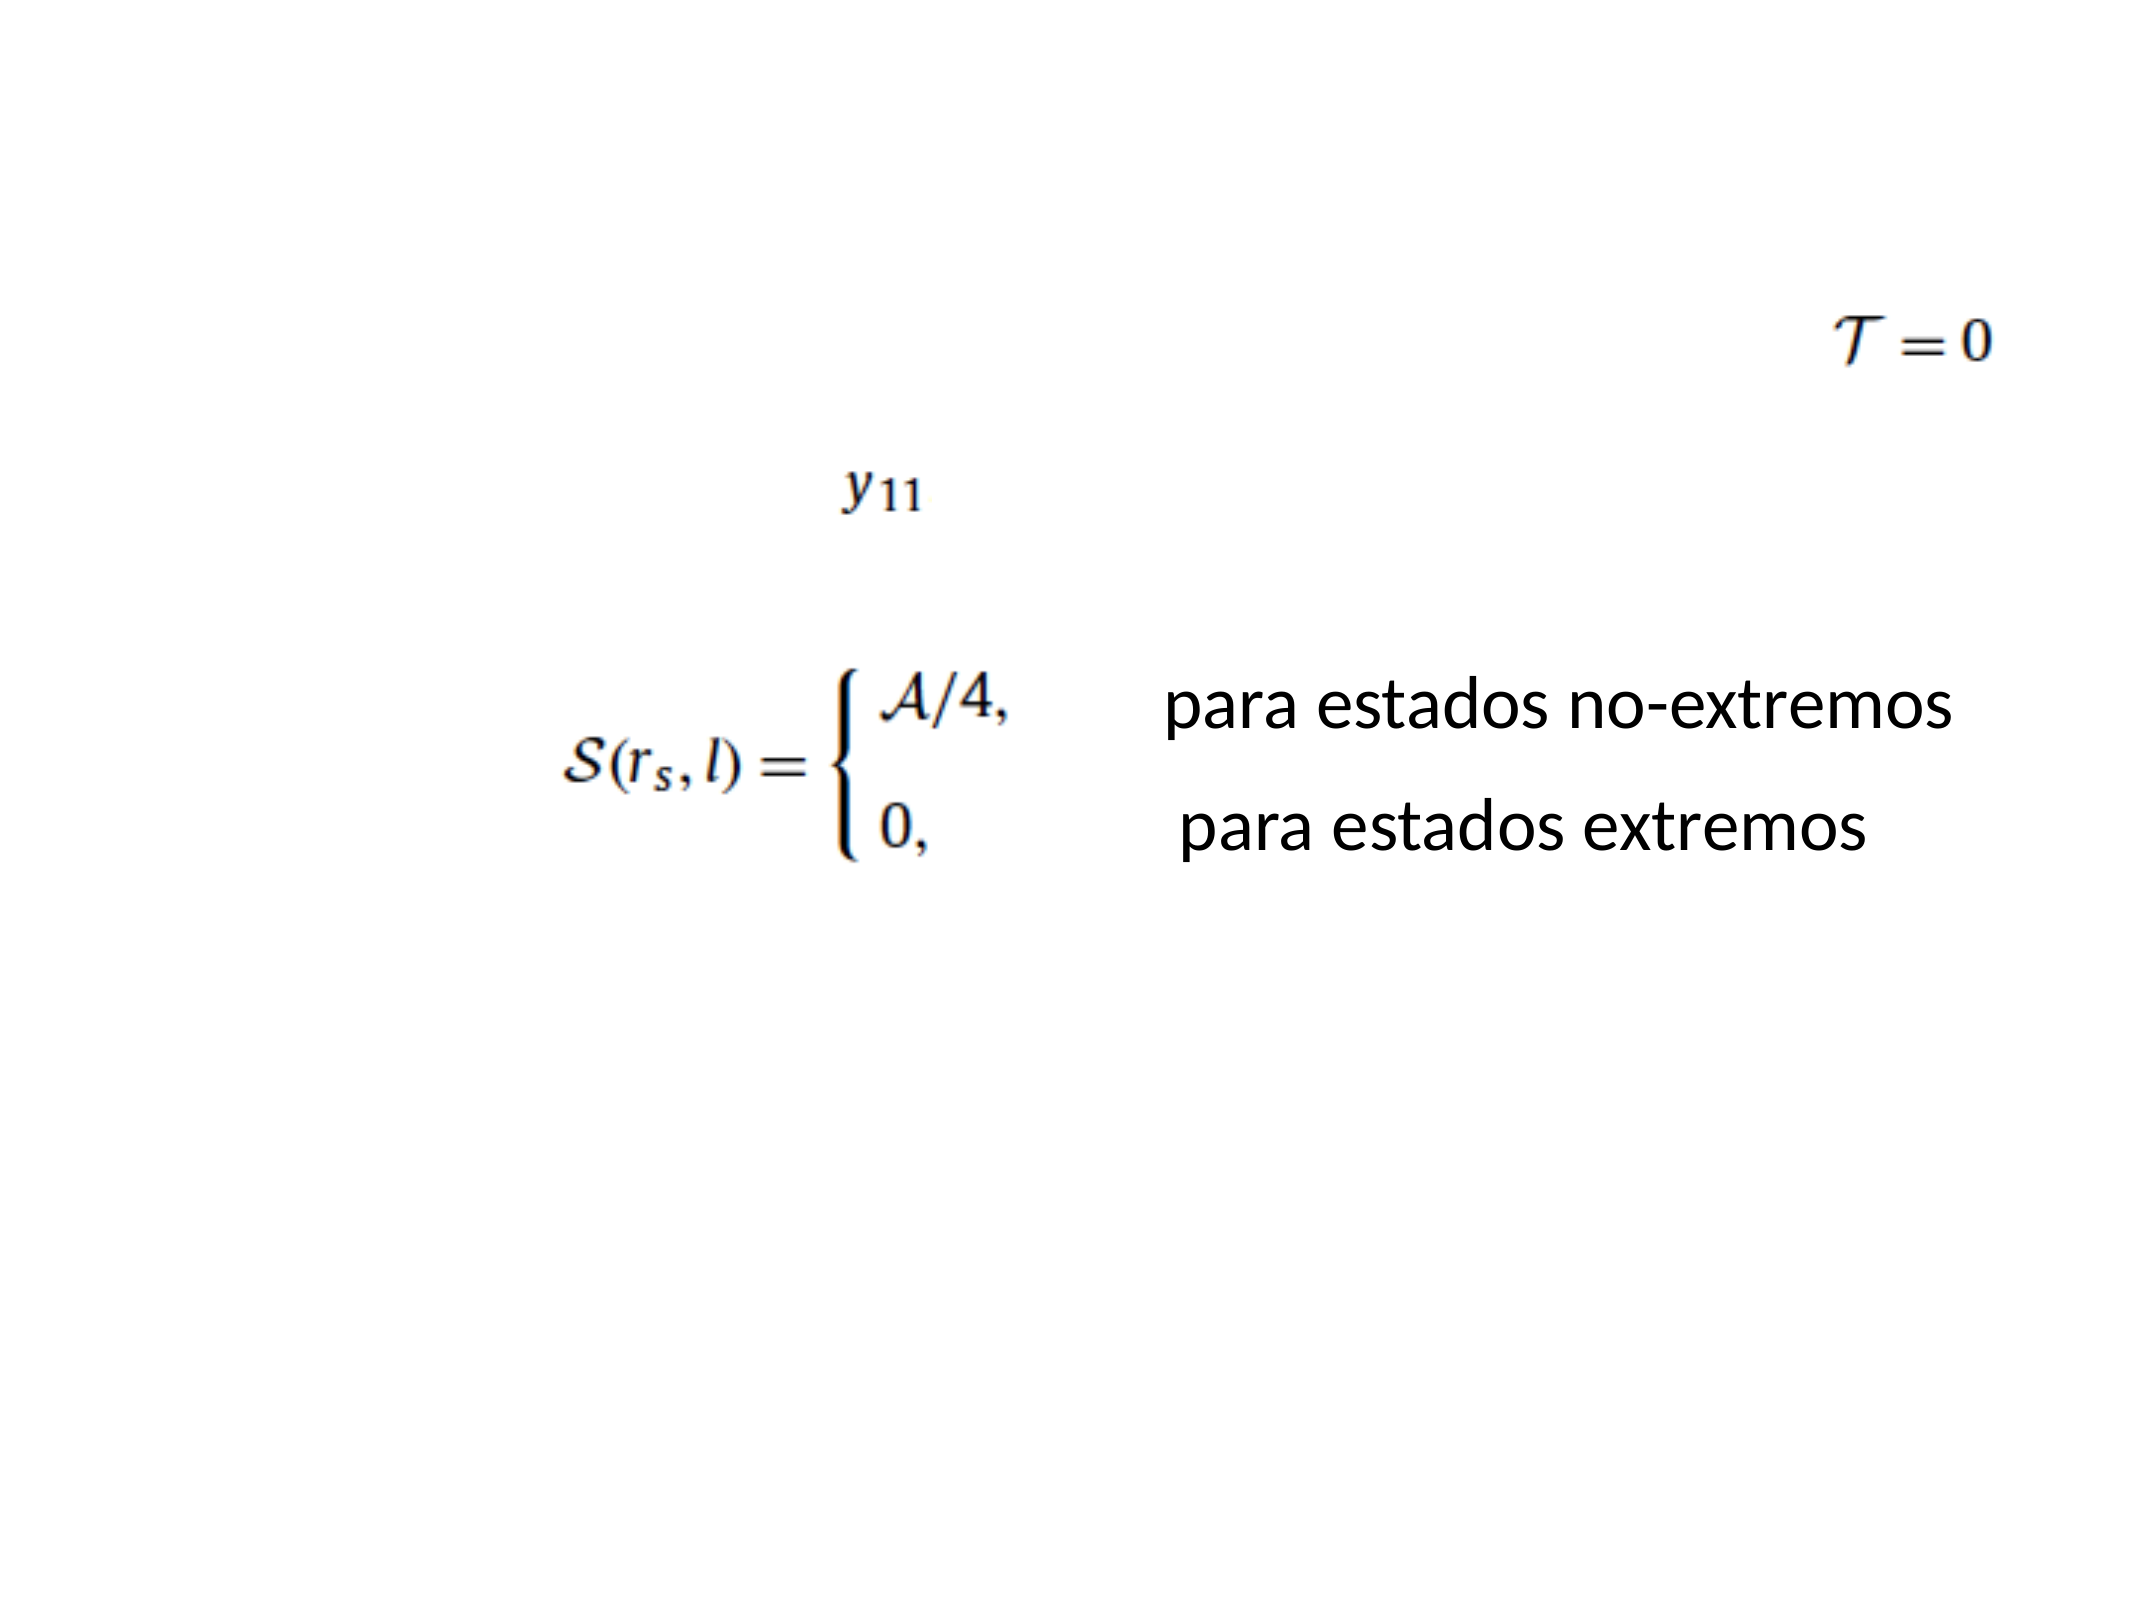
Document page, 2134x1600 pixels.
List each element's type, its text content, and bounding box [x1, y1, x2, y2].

picture [1825, 299, 2010, 383]
text_box para estados extremos [1157, 764, 1890, 877]
picture [530, 643, 1026, 890]
picture [827, 455, 932, 527]
text_box Este resultado es crucial para poder excluir los estados extremos de la variedad termodinámica: Elegimos la solución y el resto las eliminamos. Caracterizamos la entropía como [259, 289, 1821, 591]
text_box para estados no-extremos [1141, 642, 1977, 755]
